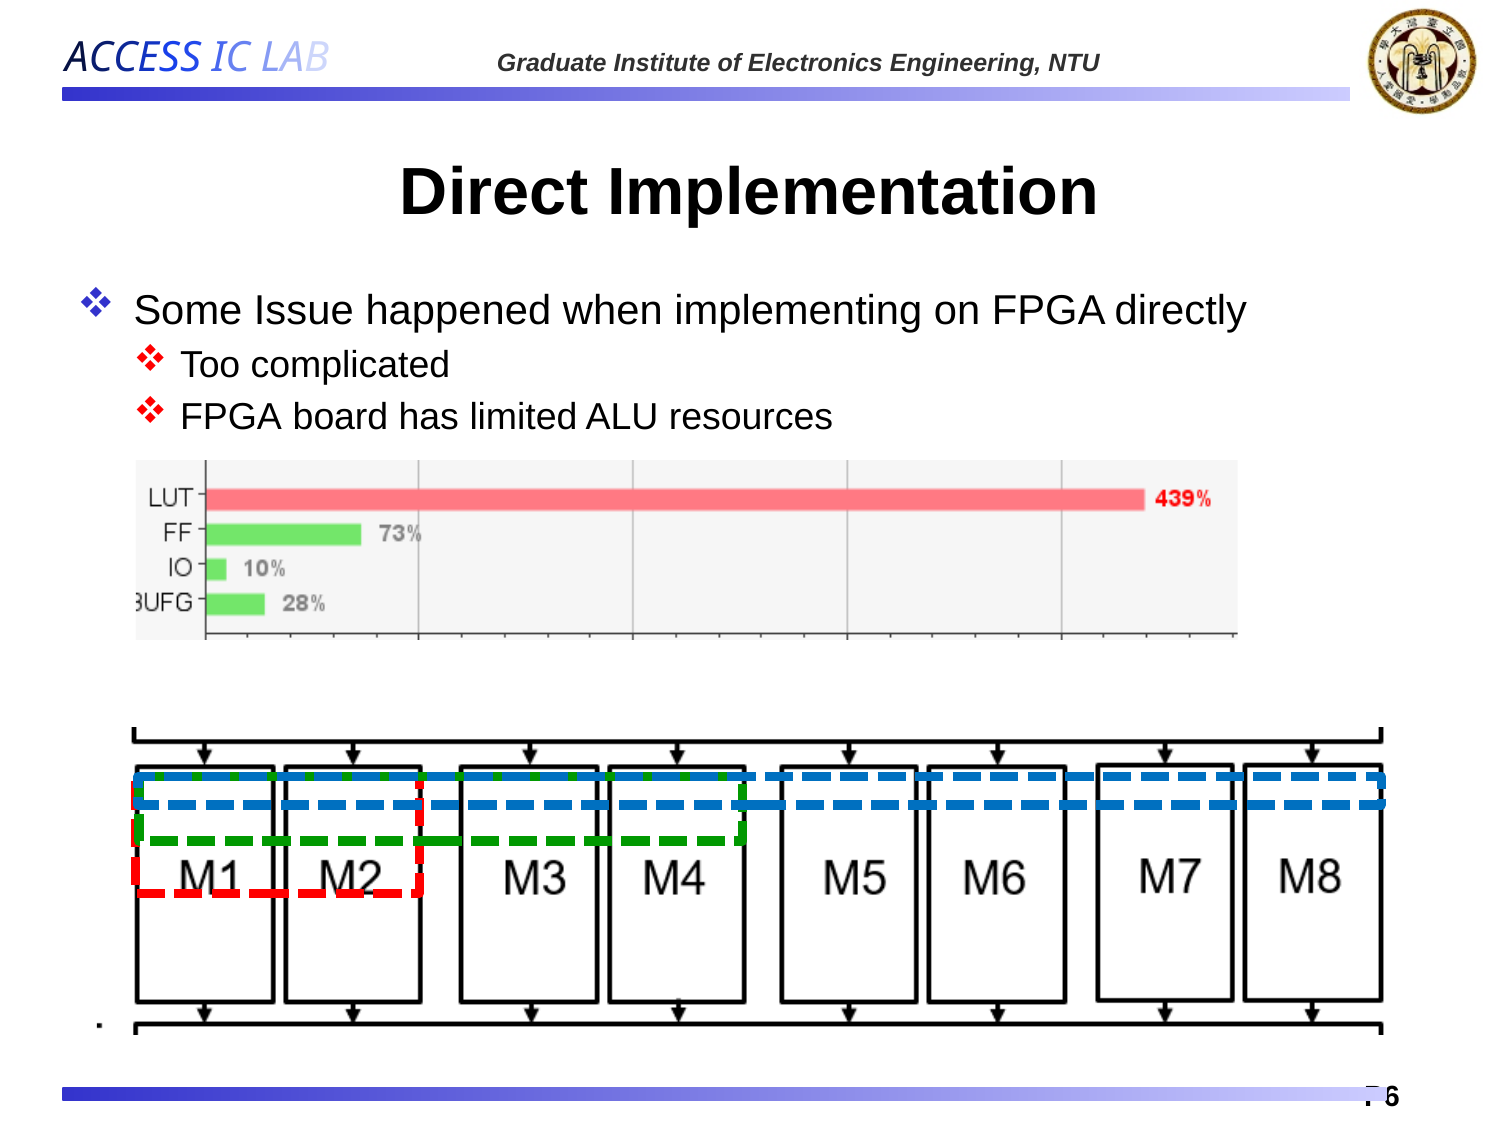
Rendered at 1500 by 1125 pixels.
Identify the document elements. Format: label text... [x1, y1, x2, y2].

picture [1359, 0, 1488, 125]
title Direct Implementation [62, 124, 1438, 251]
picture [96, 727, 1404, 1036]
picture [135, 460, 1239, 640]
list Some Issue happened when implementing on FPGA directly Too complicated FPGA board has limited ALU resources Reduce the use of ALU [62, 275, 1438, 1063]
